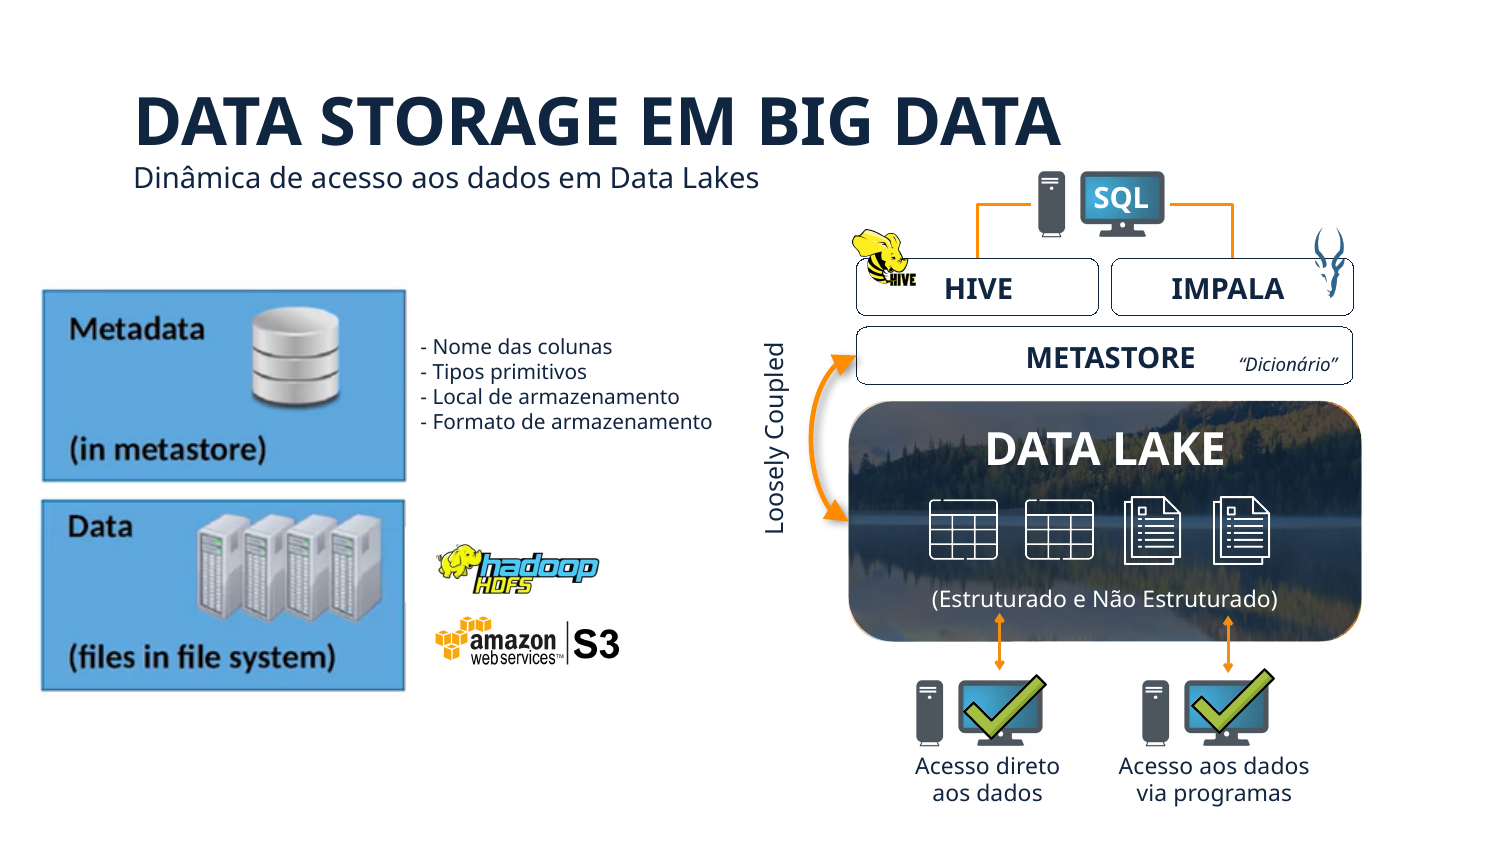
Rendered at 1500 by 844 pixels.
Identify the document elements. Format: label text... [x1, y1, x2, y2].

text_box HIVE [876, 266, 1082, 314]
text_box Acesso direto aos dados [890, 756, 1085, 802]
text_box Acesso aos dados via programas [1100, 756, 1328, 802]
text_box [856, 326, 1354, 385]
text_box - Nome das colunas - Tipos primitivos - Local de armazenamento - Formato de armazenamento [445, 297, 732, 470]
picture [10, 268, 628, 715]
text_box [977, 204, 1032, 259]
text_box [1031, 165, 1171, 244]
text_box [848, 355, 857, 522]
picture [909, 665, 1049, 753]
picture [852, 228, 916, 286]
picture [1294, 227, 1366, 298]
title DATA STORAGE EM BIG DATA [118, 63, 1382, 161]
picture [1134, 659, 1275, 753]
text_box Dinâmica de acesso aos dados em Data Lakes [118, 155, 1224, 198]
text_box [848, 400, 1362, 642]
text_box [856, 258, 1099, 316]
text_box Loosely Coupled [744, 314, 803, 564]
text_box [1170, 204, 1233, 259]
text_box [1111, 258, 1354, 316]
text_box IMPALA [1125, 266, 1331, 314]
